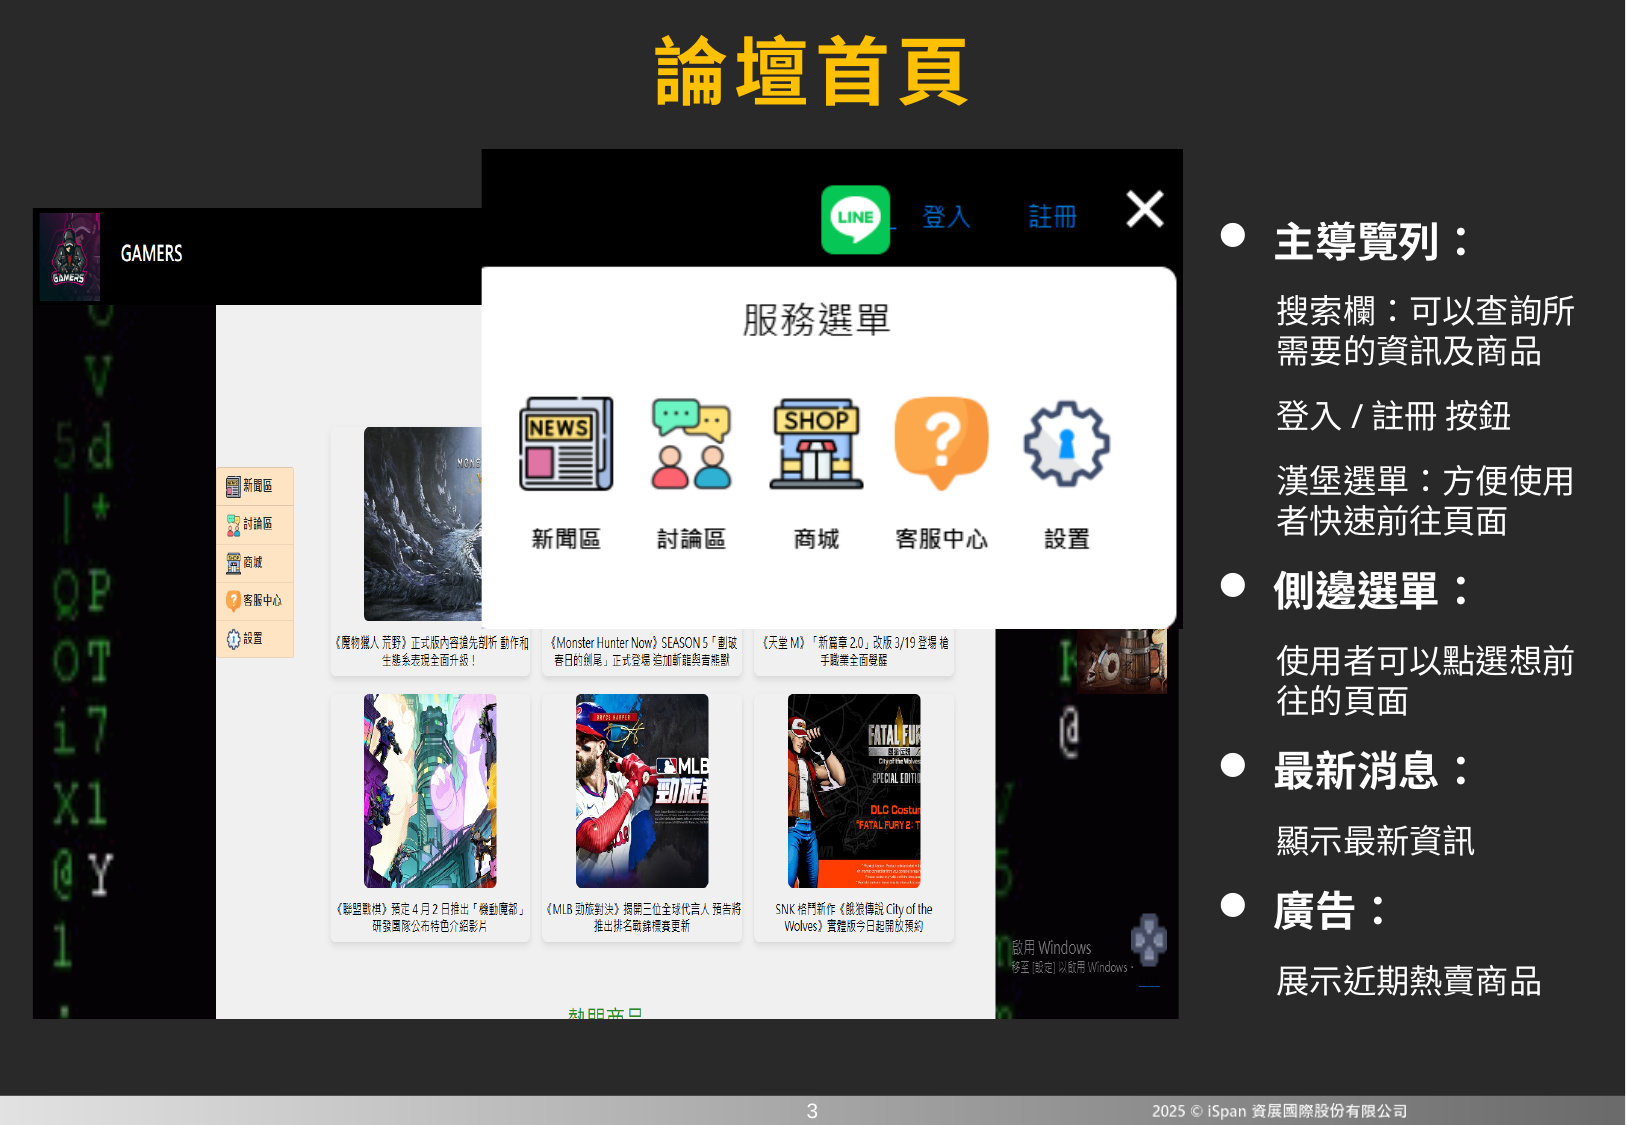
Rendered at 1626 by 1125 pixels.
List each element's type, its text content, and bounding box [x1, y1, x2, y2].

title 論壇首頁 [103, 13, 1522, 126]
picture [0, 0, 1626, 1125]
list 主導覽列： 搜索欄：可以查詢所需要的資訊及商品 登入/註冊 按鈕 漢堡選單：方便使用者快速前往頁面 側邊選單： 使用者可以點選想前往的頁面 最新消息： 顯示最新資訊 廣告： 展示近期熱賣商品 [1202, 208, 1593, 1019]
